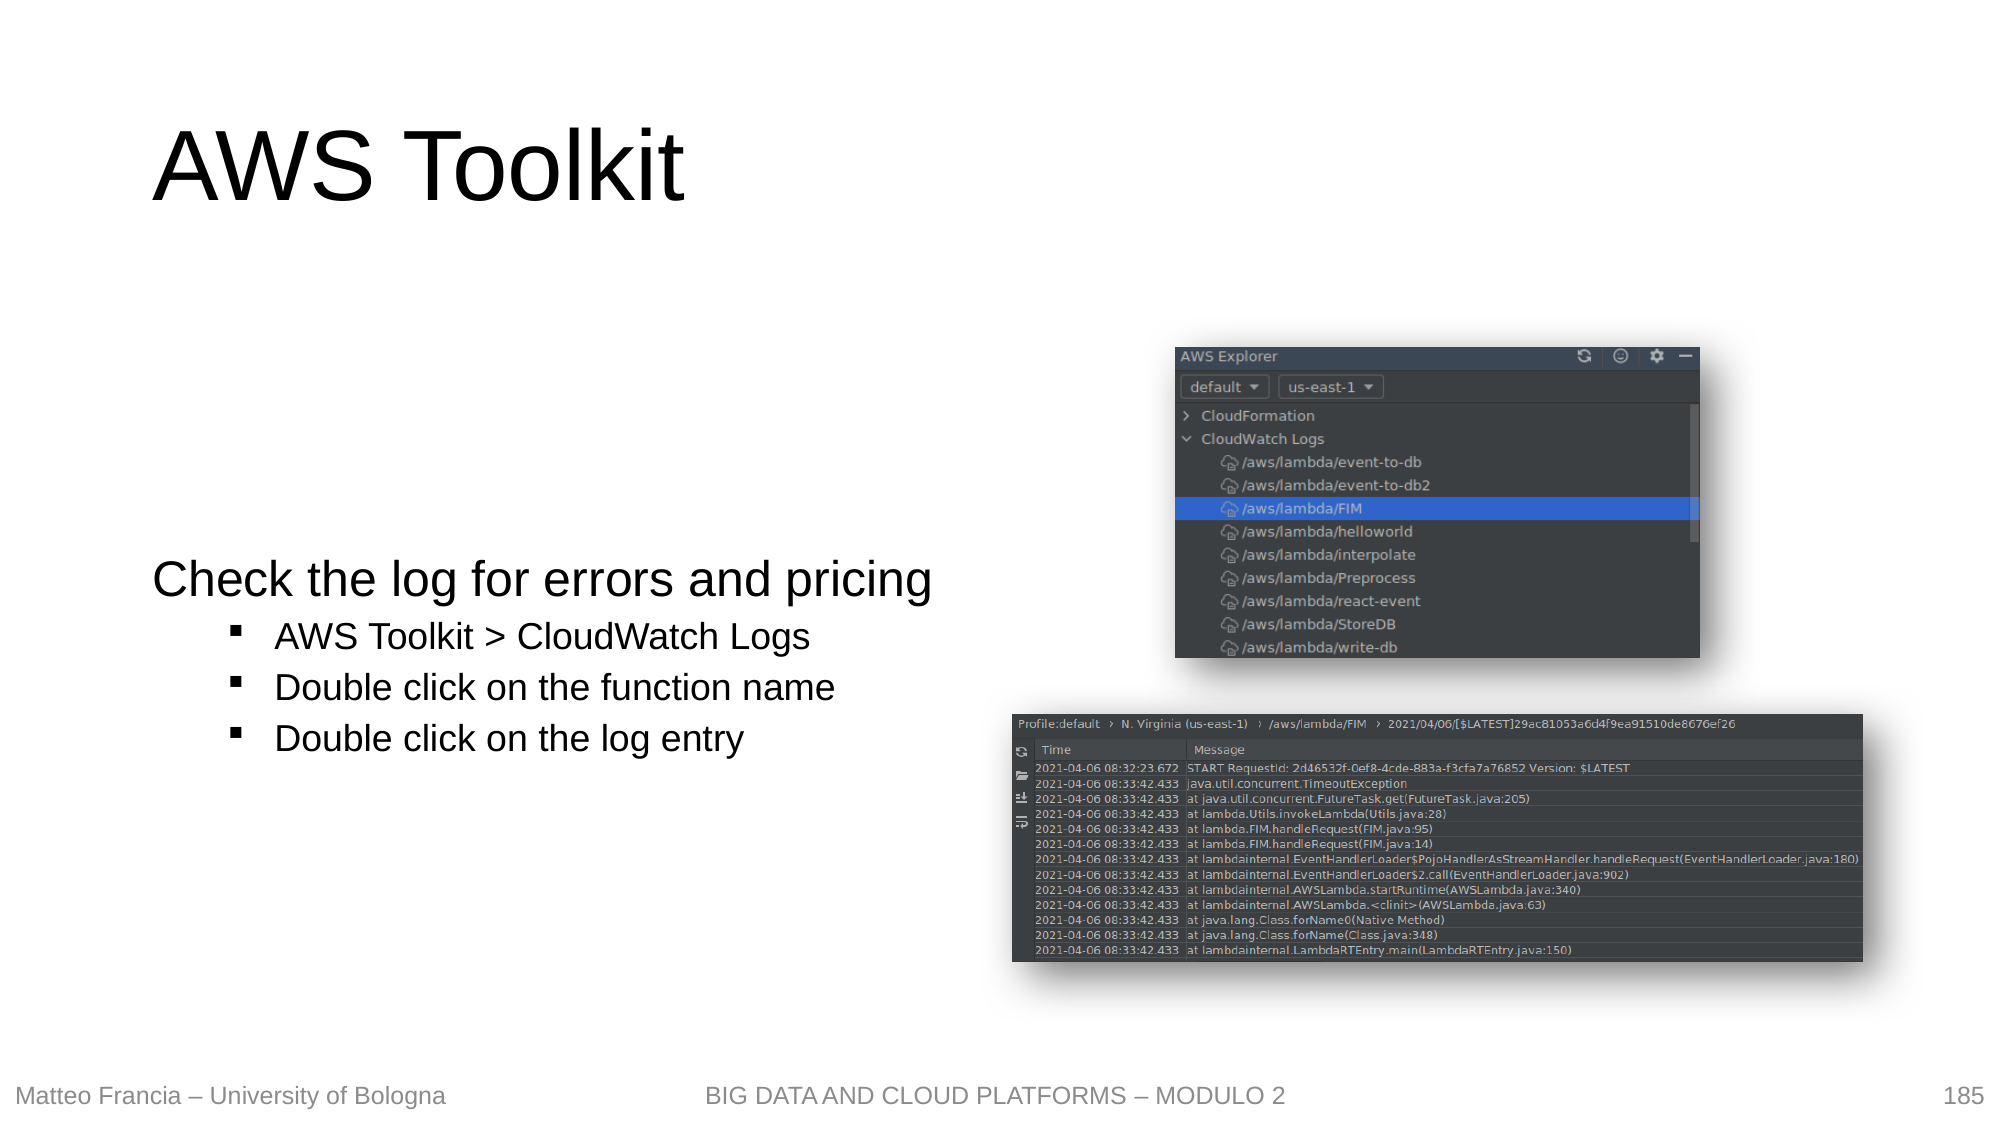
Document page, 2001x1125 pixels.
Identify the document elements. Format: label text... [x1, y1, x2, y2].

title AWS Toolkit [137, 59, 1863, 278]
footer Matteo Francia – University of Bologna [0, 1065, 466, 1125]
picture [1175, 347, 1700, 658]
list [1012, 714, 1863, 962]
list Check the log for errors and pricing AWS Toolkit > CloudWatch Logs Double click on the function name Double click on the log entry [137, 299, 988, 1014]
slide_number 185 [1550, 1065, 2000, 1125]
